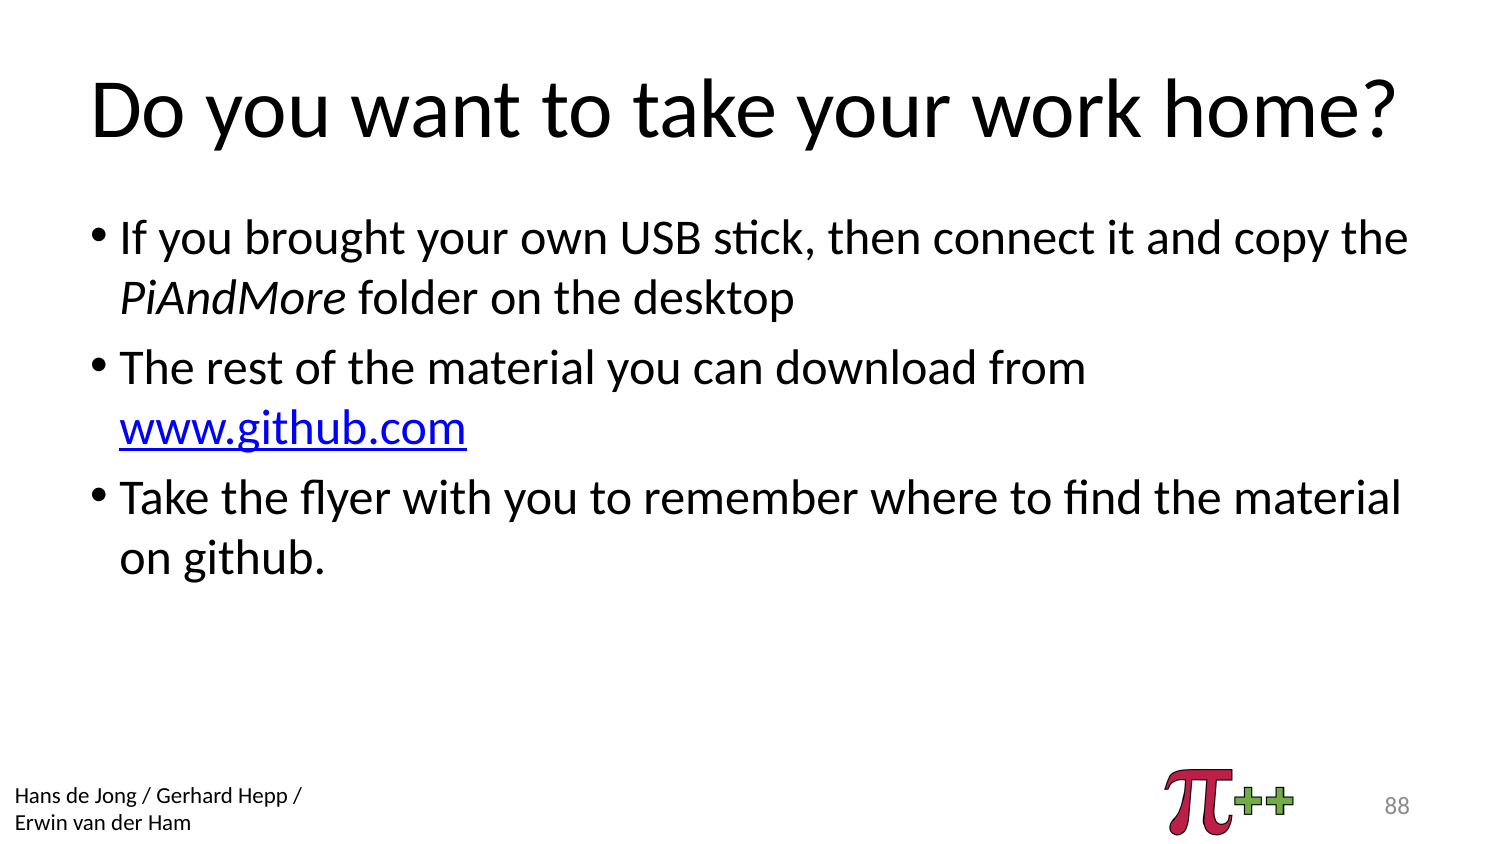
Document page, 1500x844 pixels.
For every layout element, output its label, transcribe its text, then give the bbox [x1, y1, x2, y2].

picture [1163, 768, 1294, 836]
title Do you want to take your work home? [75, 33, 1425, 175]
list If you brought your own USB stick, then connect it and copy the PiAndMore folder on the desktop The rest of the material you can download from www.github.com Take the flyer with you to remember where to find the material on github. [75, 196, 1425, 754]
slide_number 88 [1340, 782, 1425, 827]
